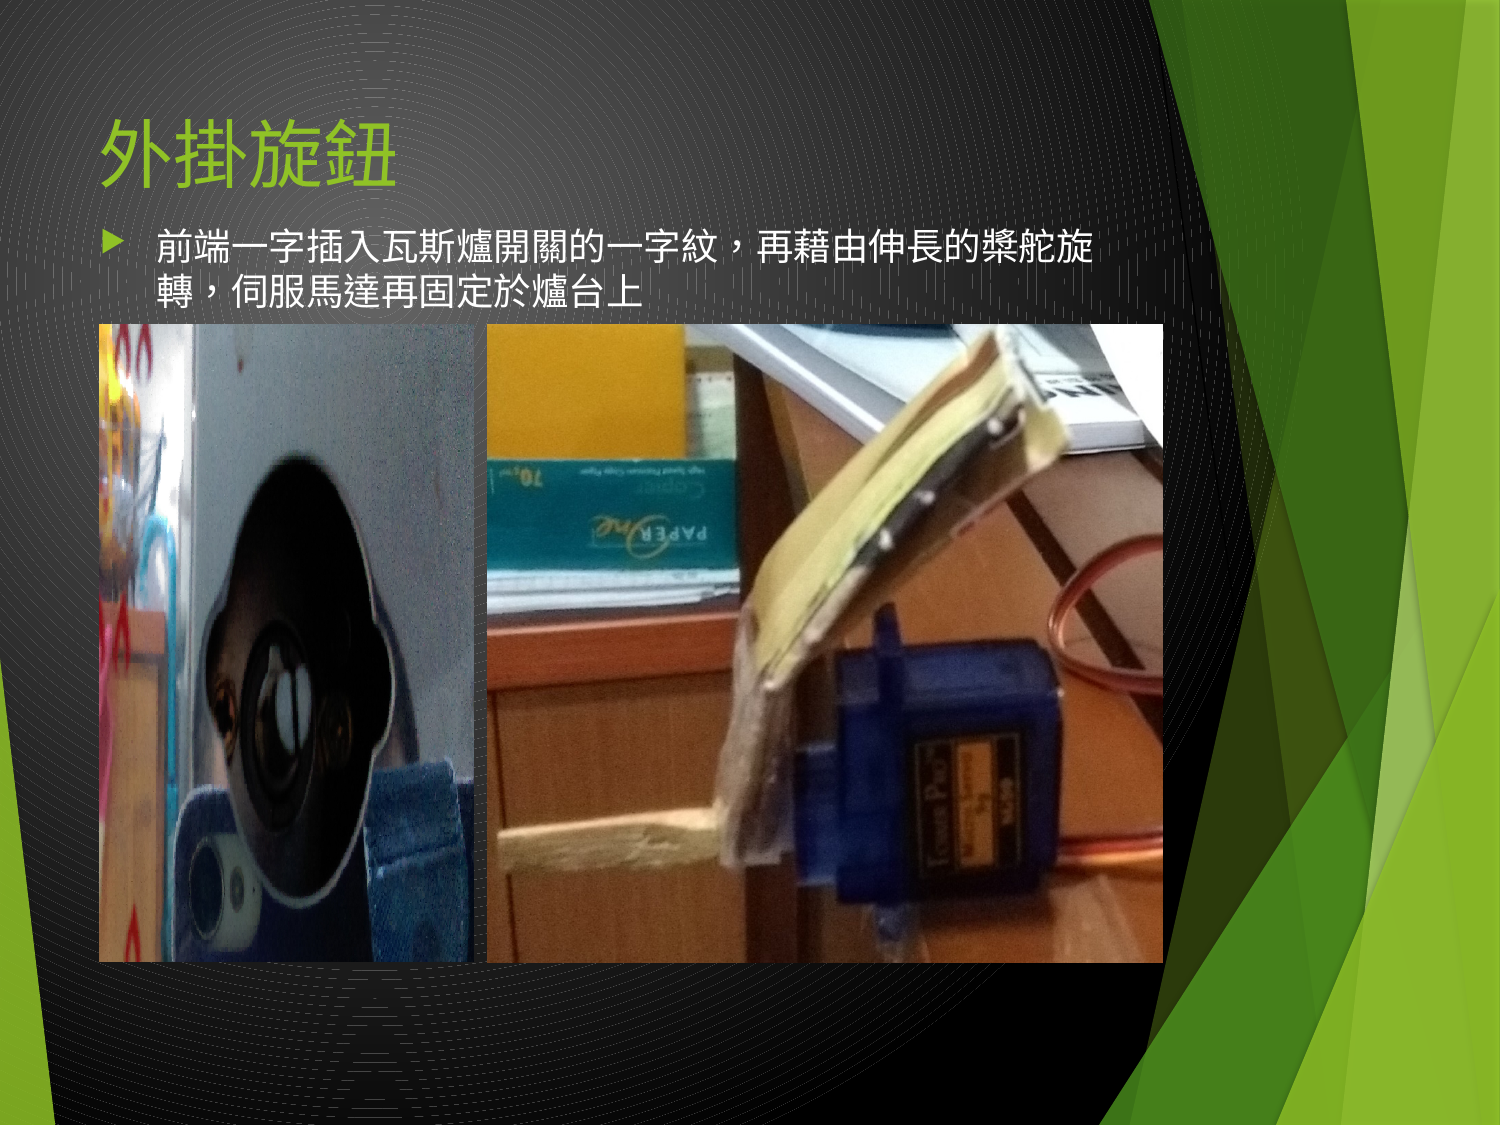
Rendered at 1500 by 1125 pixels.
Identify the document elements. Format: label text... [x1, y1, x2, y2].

picture [486, 324, 1163, 963]
title 外掛旋鈕 [83, 99, 1141, 317]
text_box 前端一字插入瓦斯爐開關的一字紋，再藉由伸長的槳舵旋轉，伺服馬達再固定於爐台上 [85, 215, 1143, 324]
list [99, 324, 474, 963]
